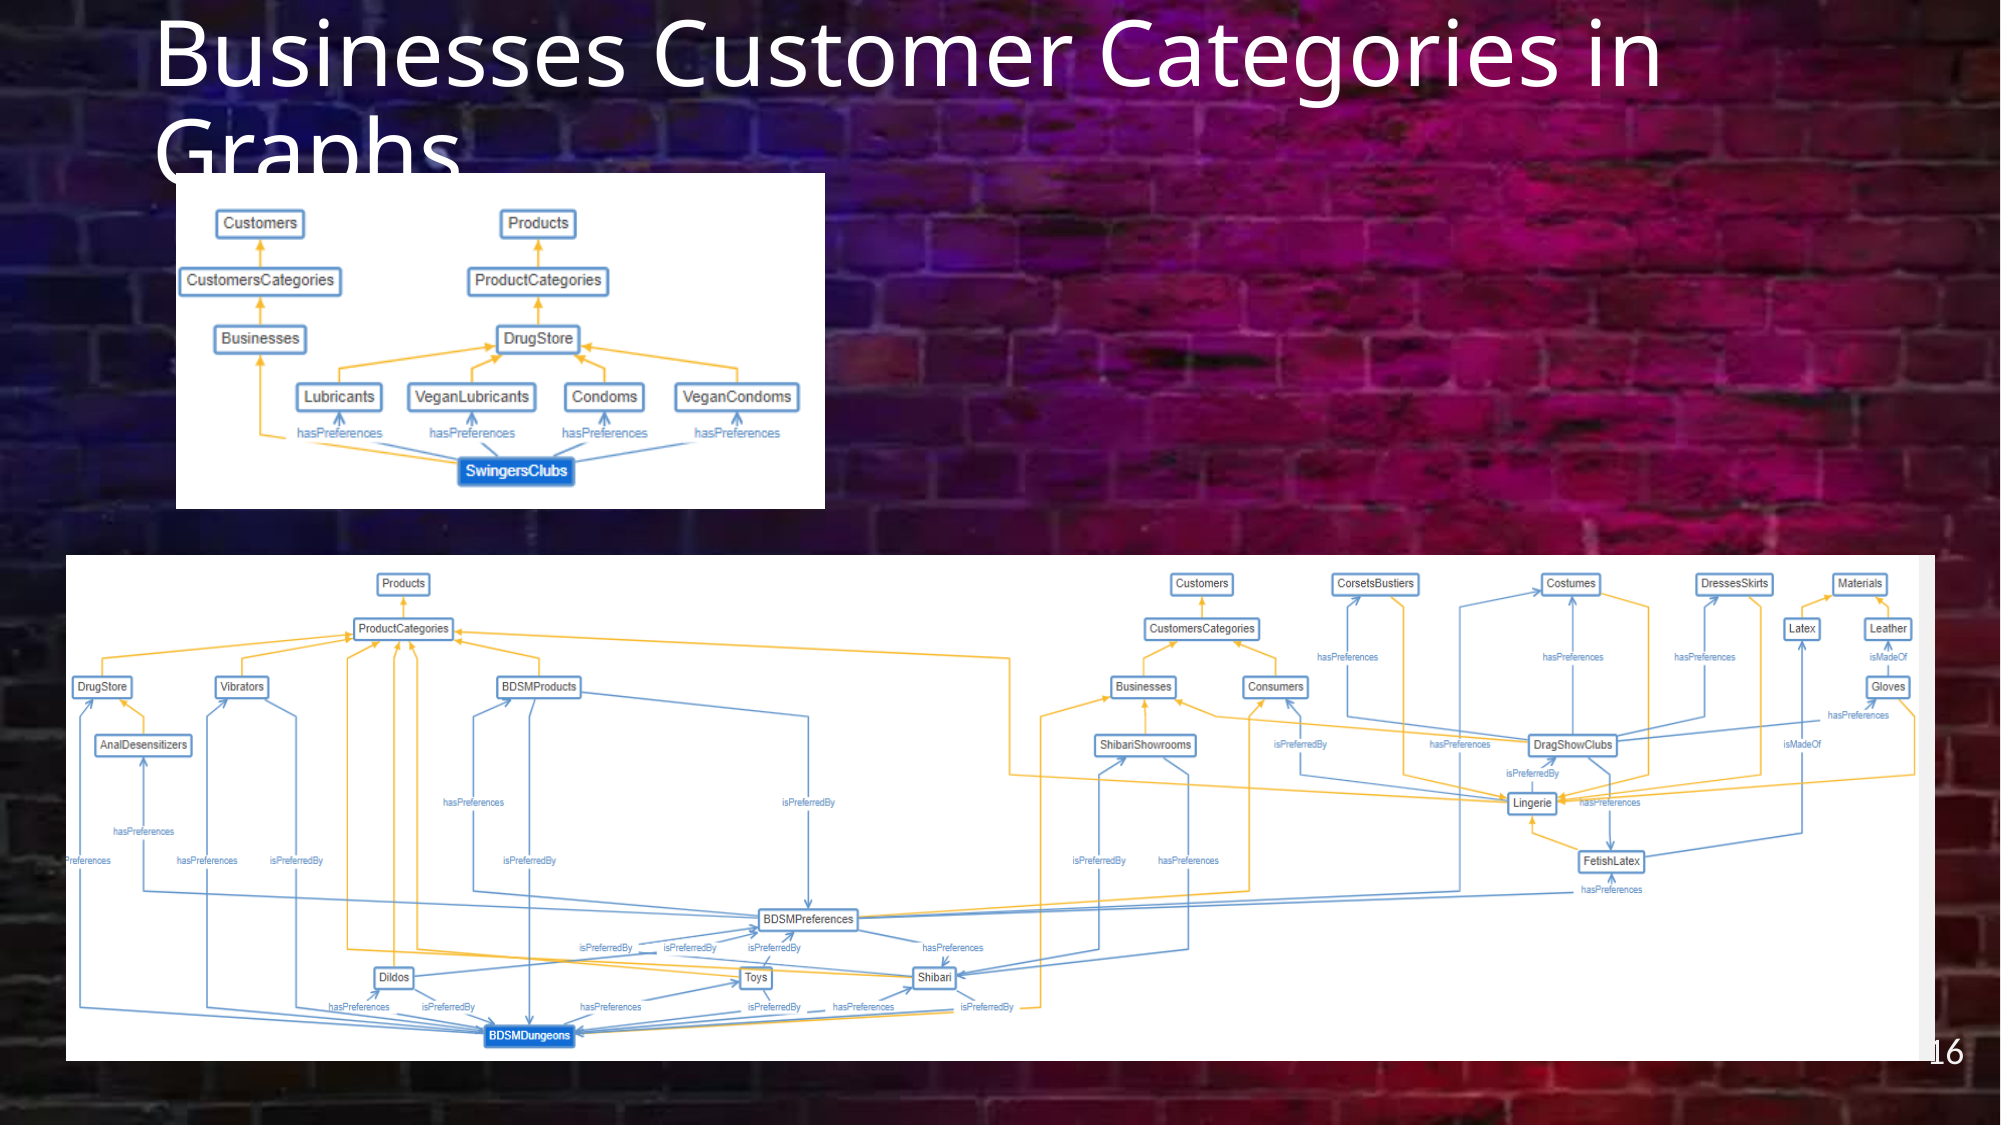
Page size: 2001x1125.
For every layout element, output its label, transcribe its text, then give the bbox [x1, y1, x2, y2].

text_box Businesses Customer Categories in Graphs [137, 0, 1863, 216]
picture [0, 0, 2001, 1125]
text_box 16 [1911, 1019, 1985, 1080]
